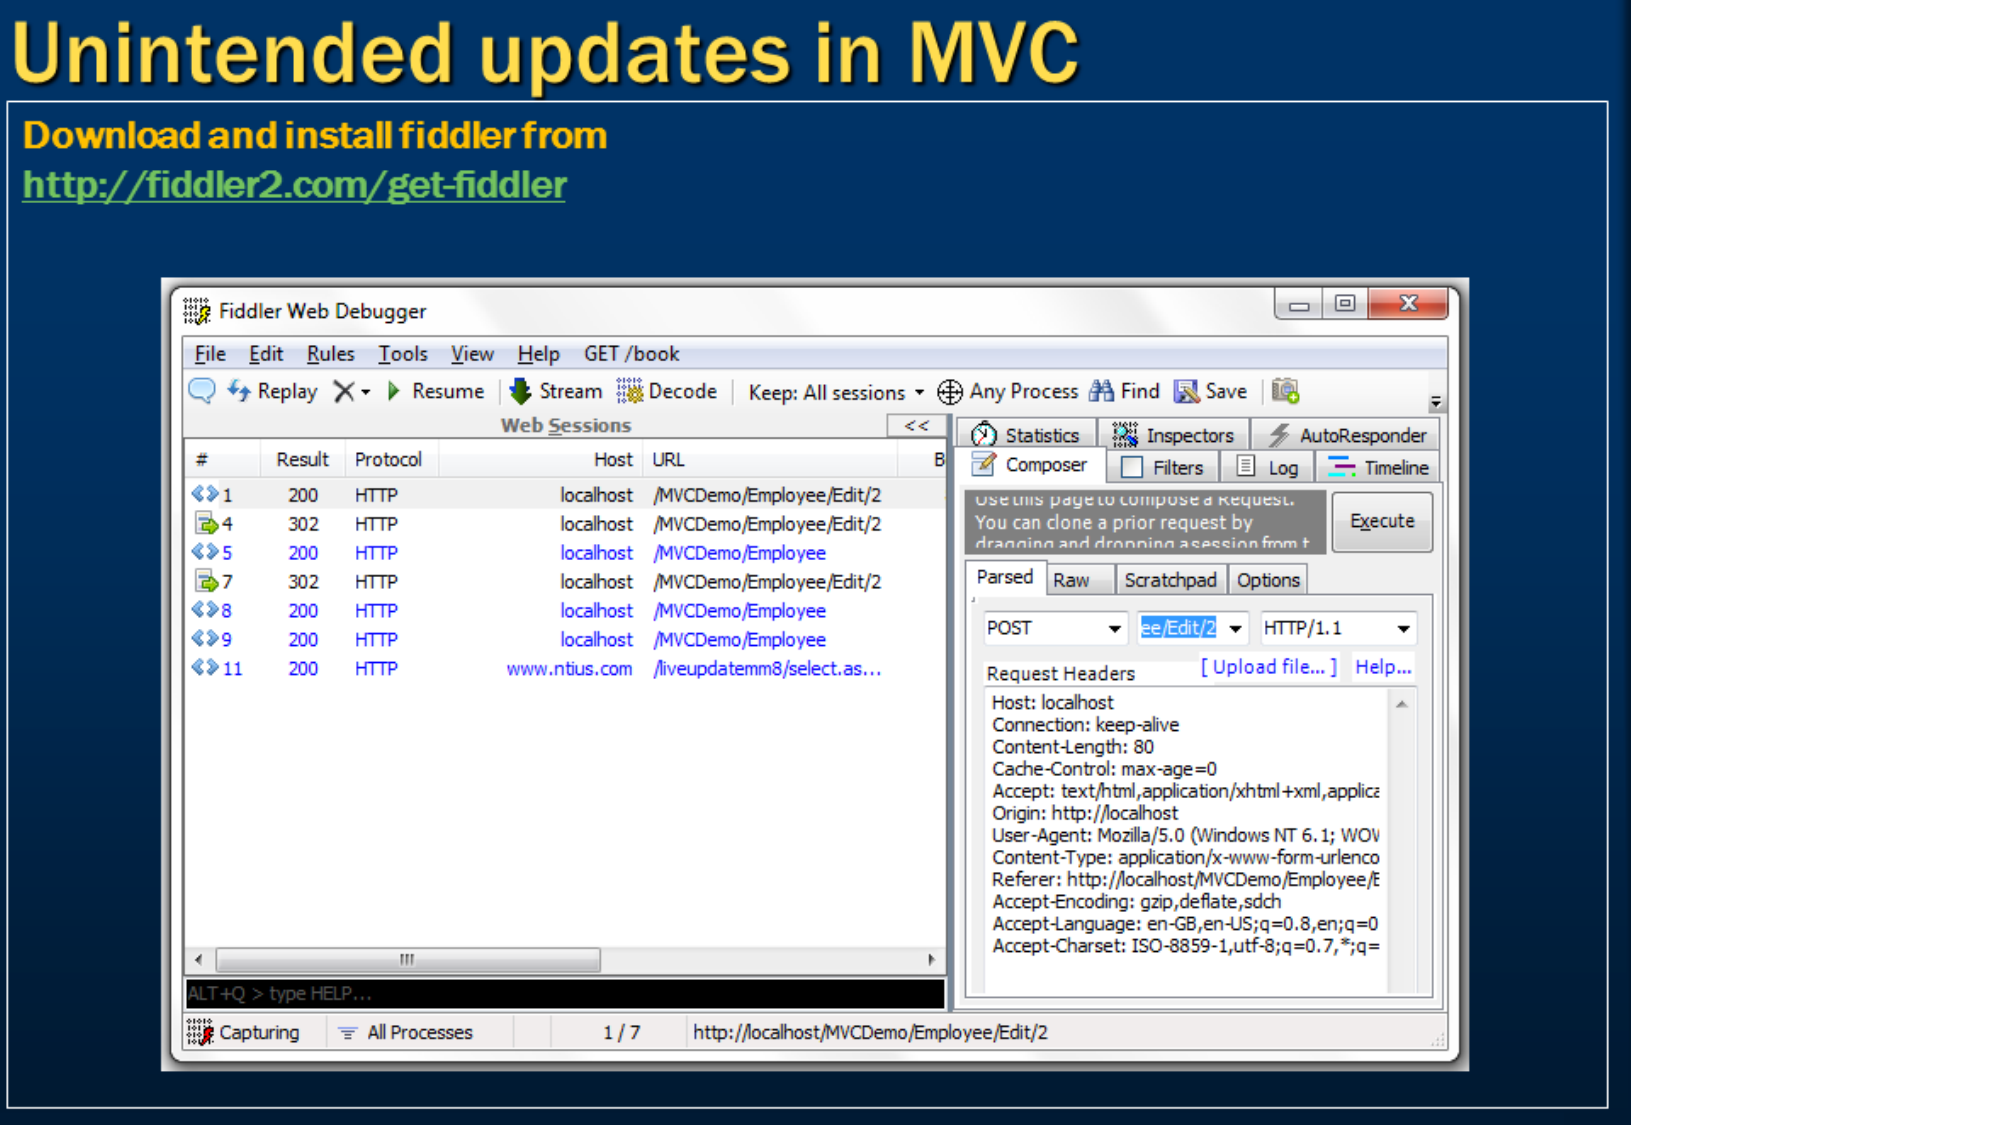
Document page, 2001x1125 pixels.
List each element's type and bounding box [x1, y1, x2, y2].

list [0, 0, 1631, 1125]
